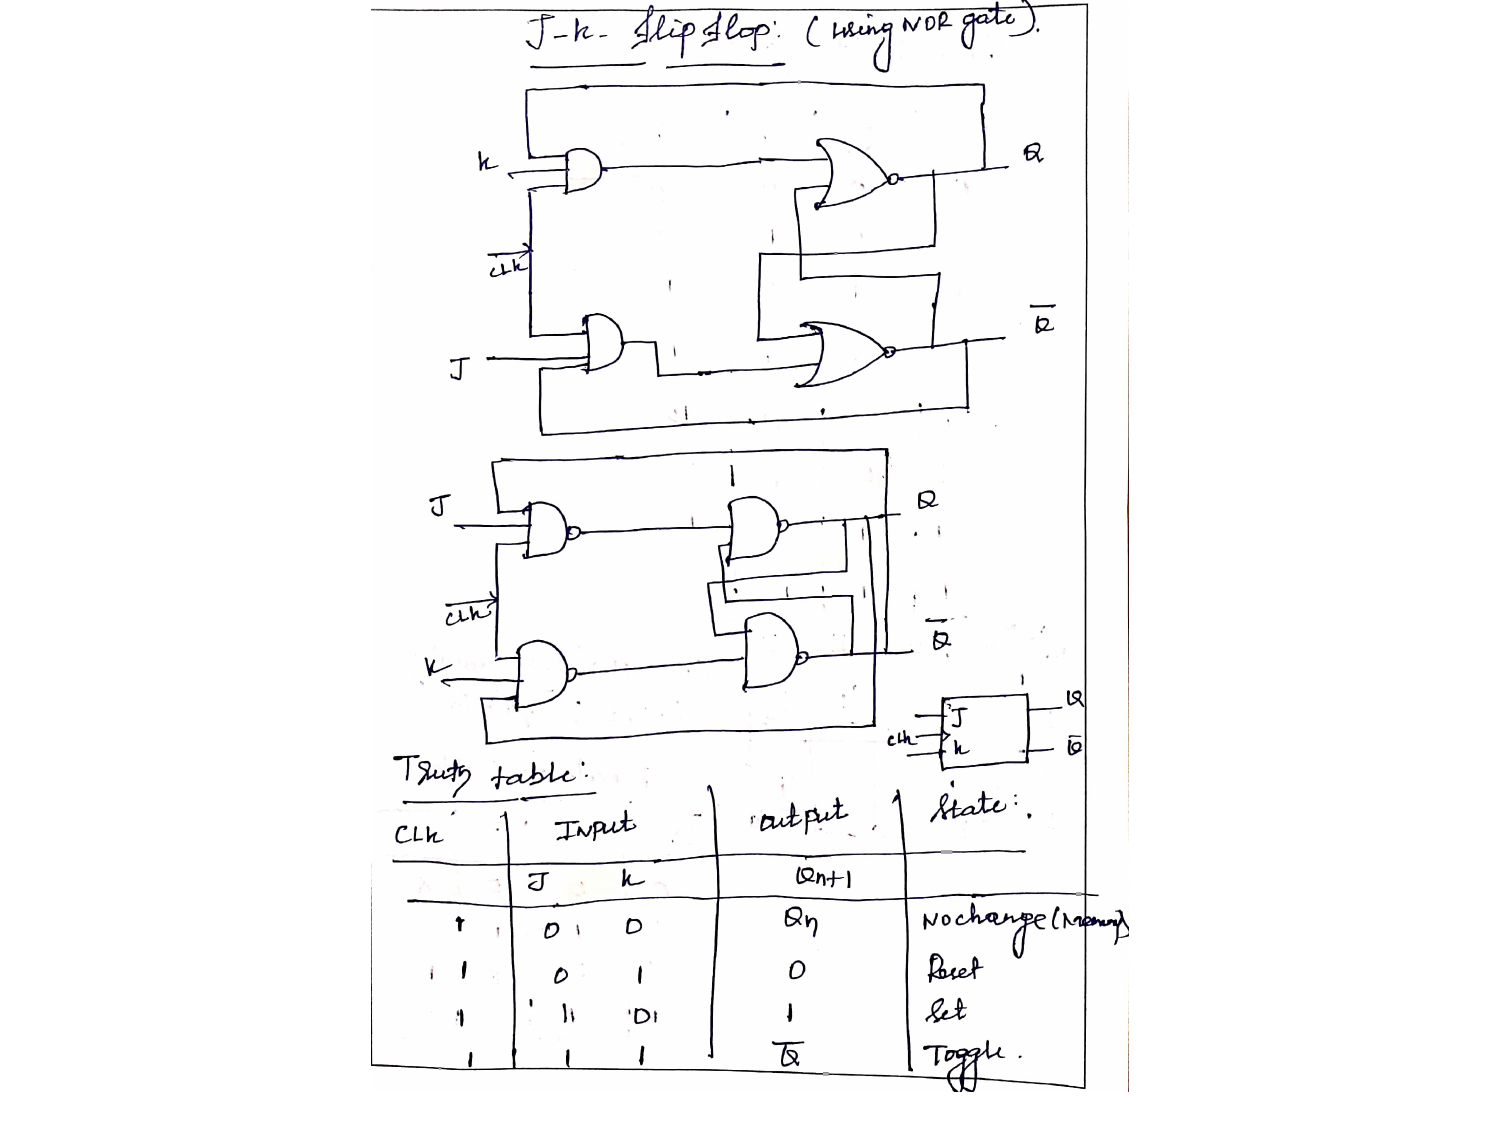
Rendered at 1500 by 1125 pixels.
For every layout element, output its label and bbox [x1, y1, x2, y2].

picture [370, 0, 1129, 1092]
